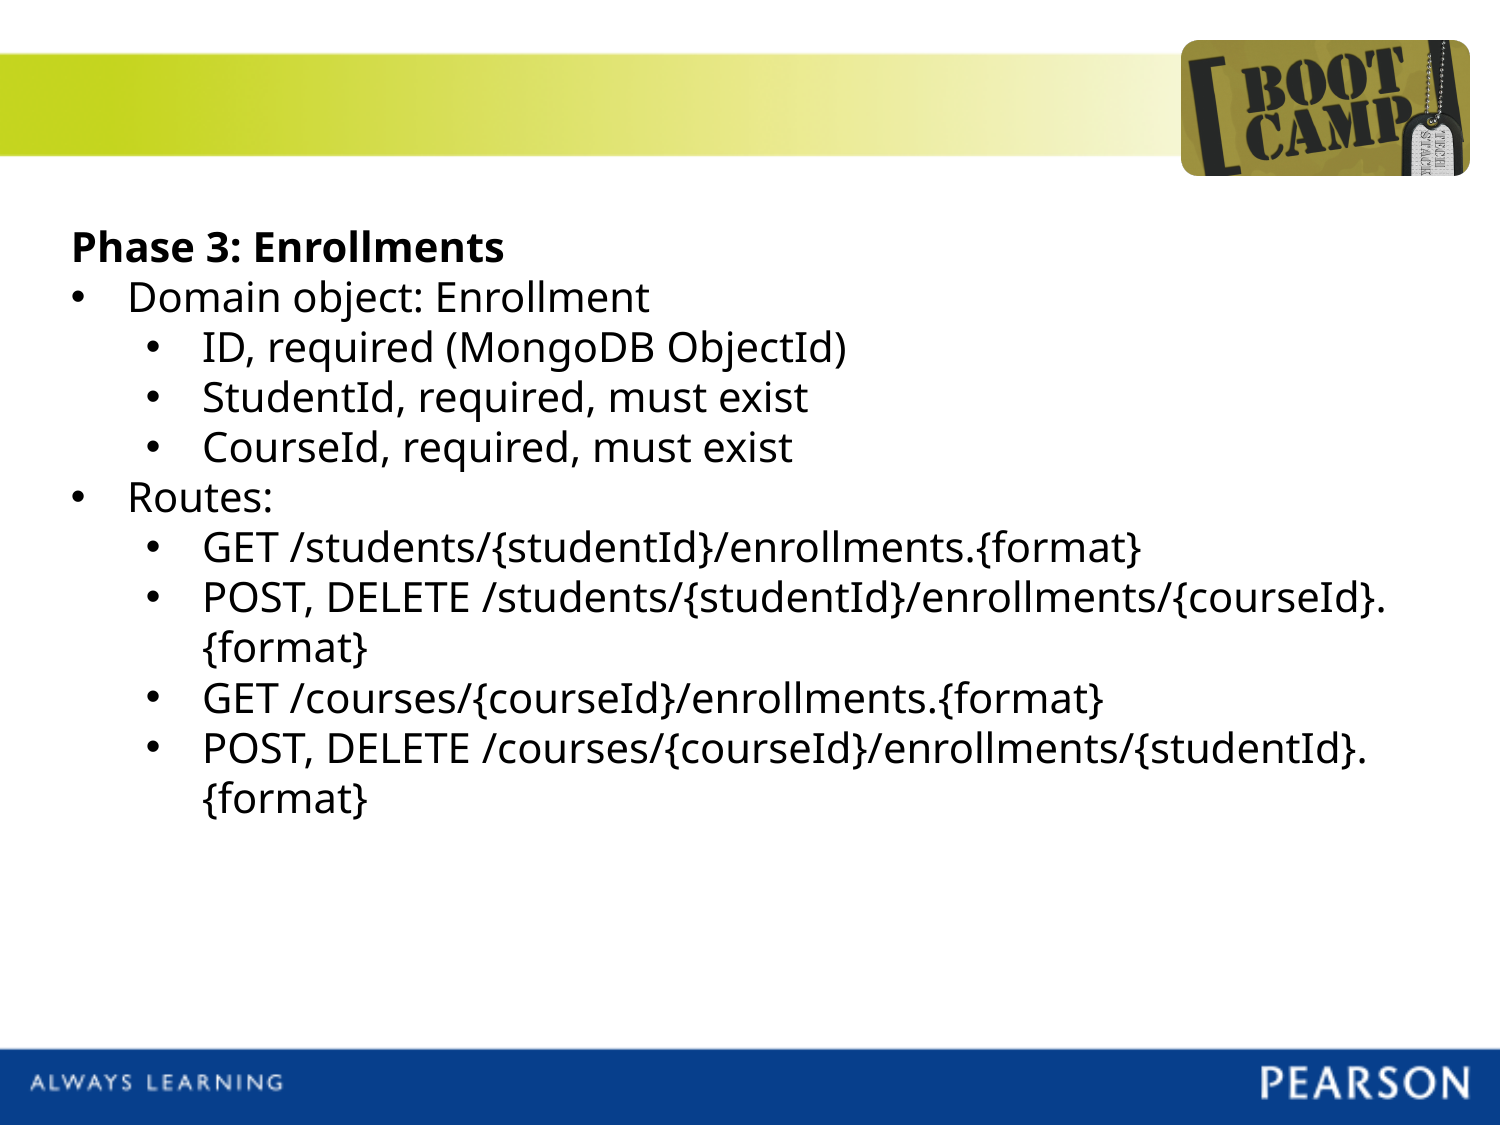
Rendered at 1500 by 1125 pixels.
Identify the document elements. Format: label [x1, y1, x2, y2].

text_box [0, 1, 1500, 1125]
